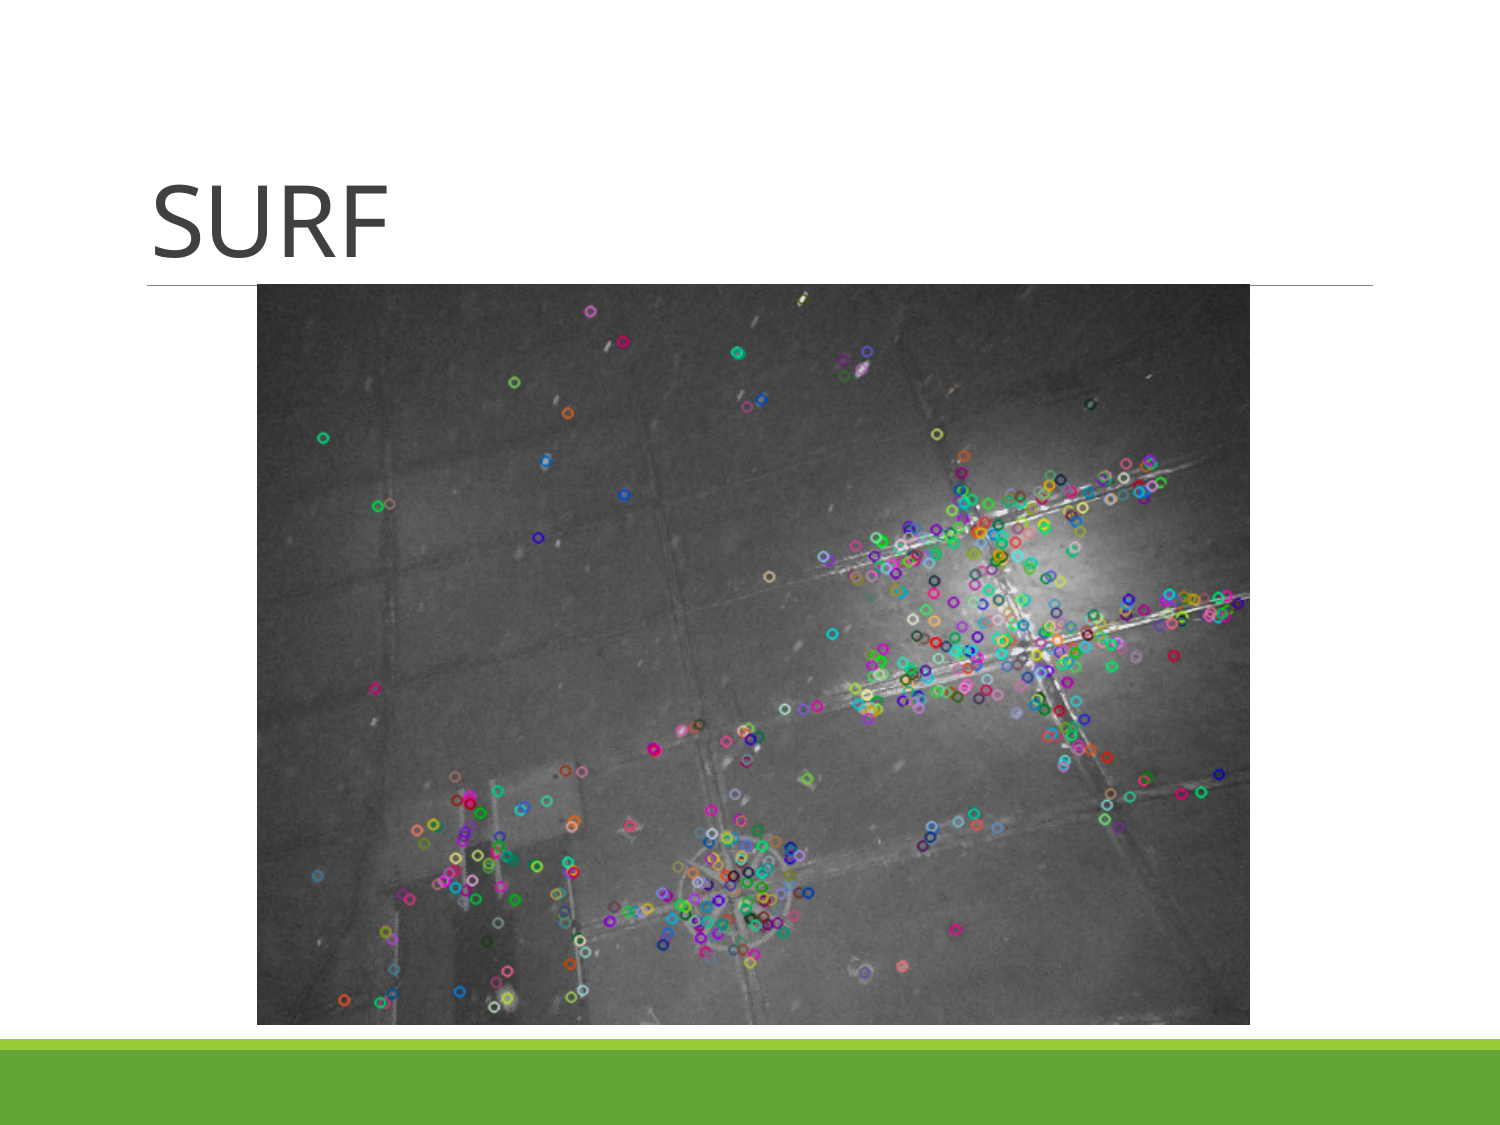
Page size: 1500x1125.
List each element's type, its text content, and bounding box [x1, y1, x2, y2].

title SURF [135, 47, 1373, 285]
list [257, 284, 1251, 1025]
